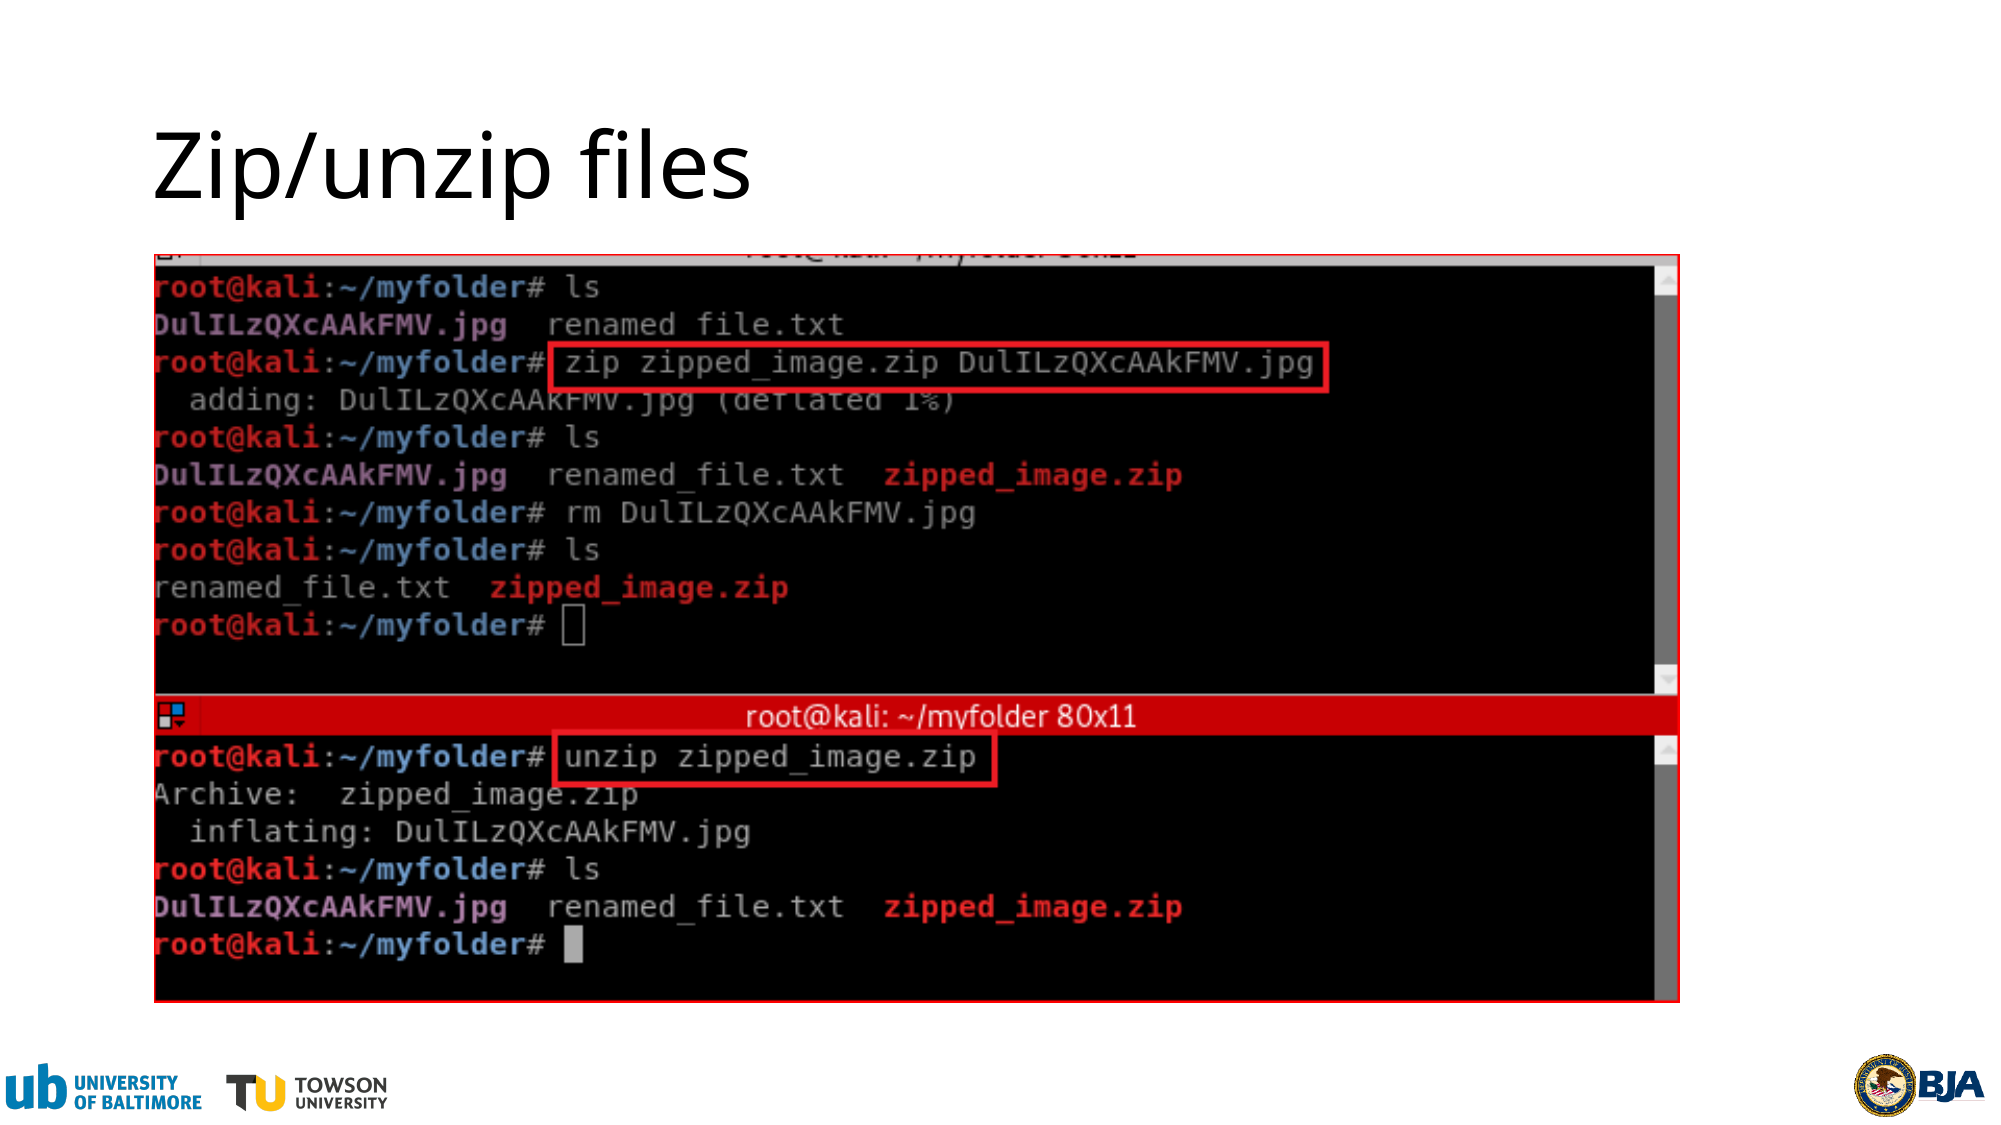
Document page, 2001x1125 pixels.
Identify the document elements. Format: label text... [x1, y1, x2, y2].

picture [1854, 1054, 1986, 1117]
picture [0, 1031, 407, 1125]
picture [154, 254, 1680, 1003]
title Zip/unzip files [137, 59, 1863, 278]
